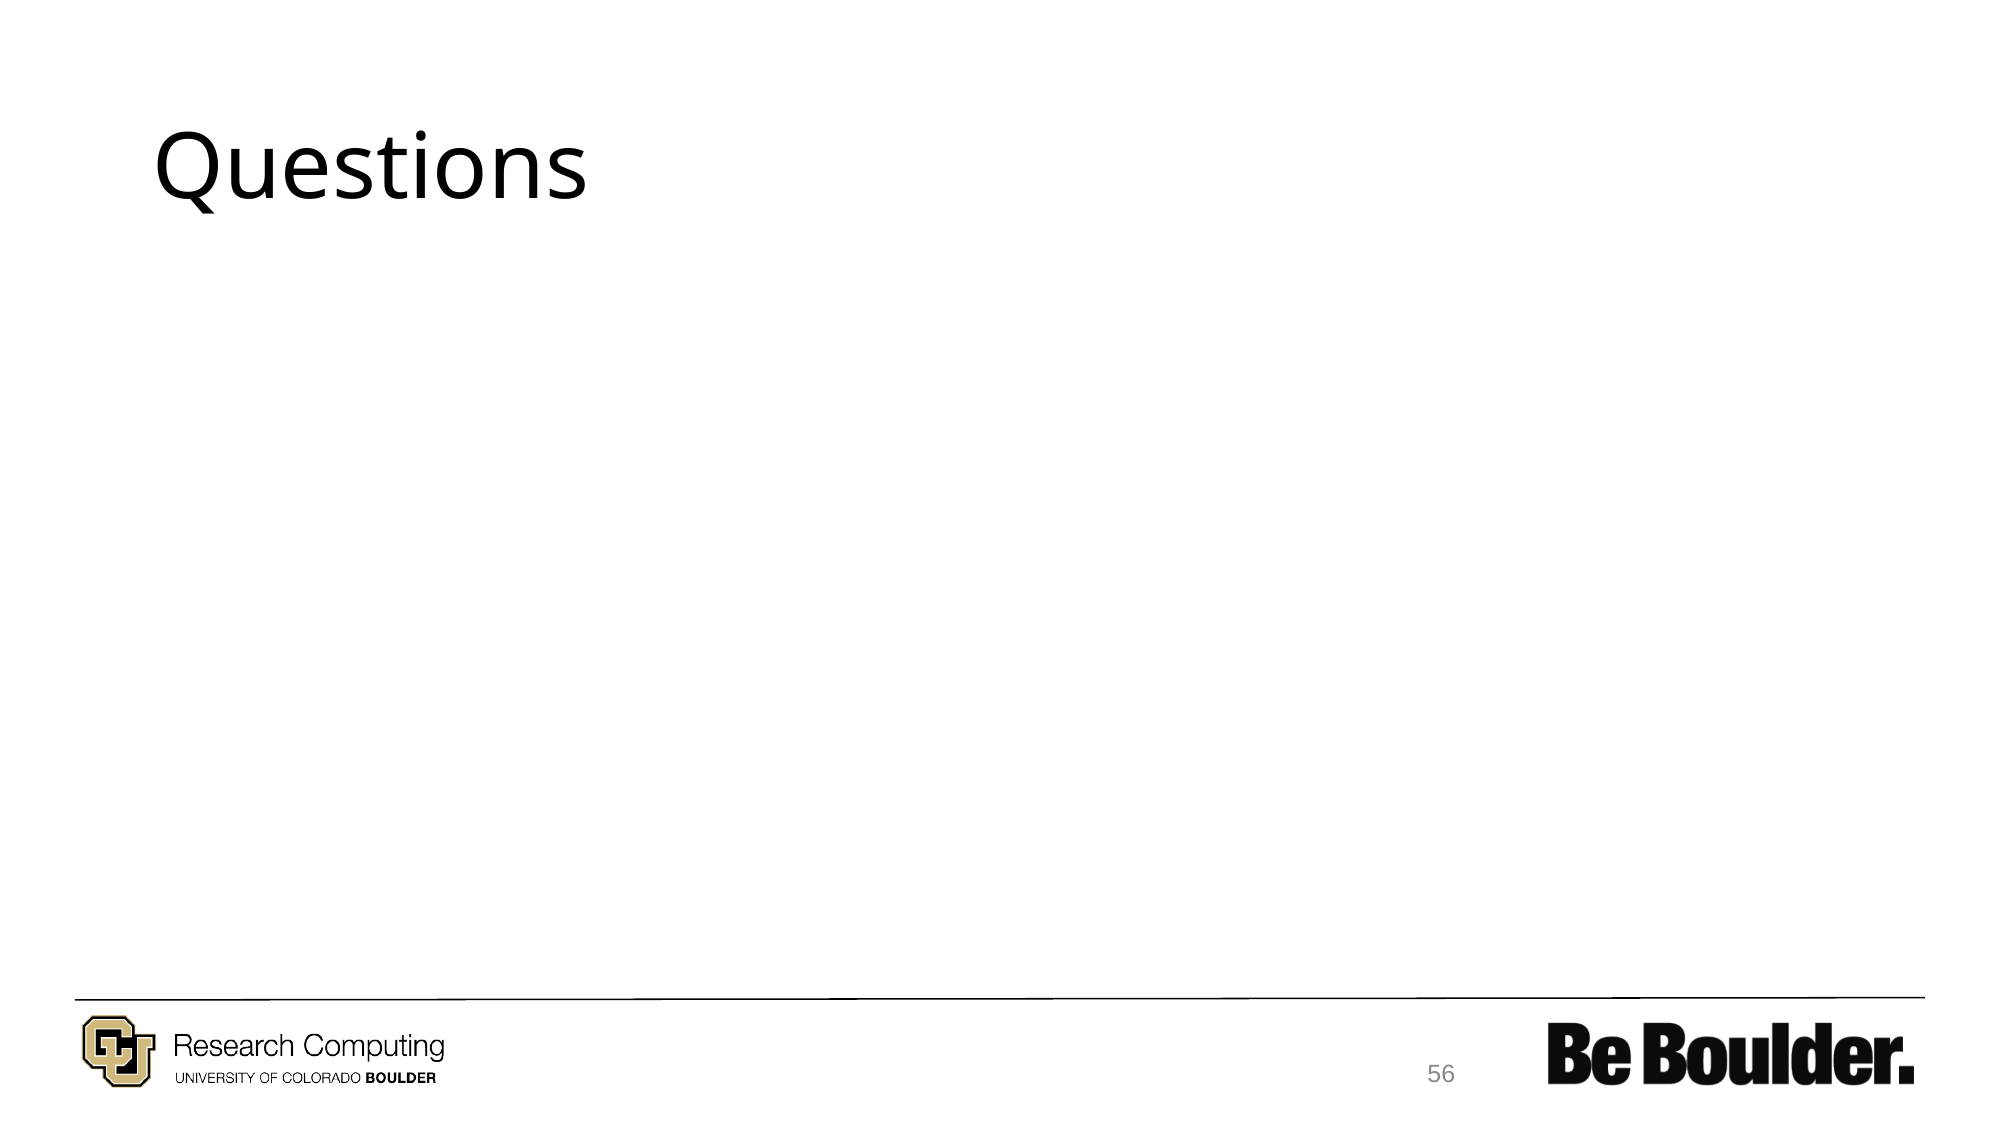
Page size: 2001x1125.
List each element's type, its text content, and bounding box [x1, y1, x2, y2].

slide_number ‹#› [1412, 1042, 1525, 1103]
picture [1524, 1015, 1938, 1088]
picture [81, 1015, 444, 1088]
title Questions [137, 59, 1863, 278]
